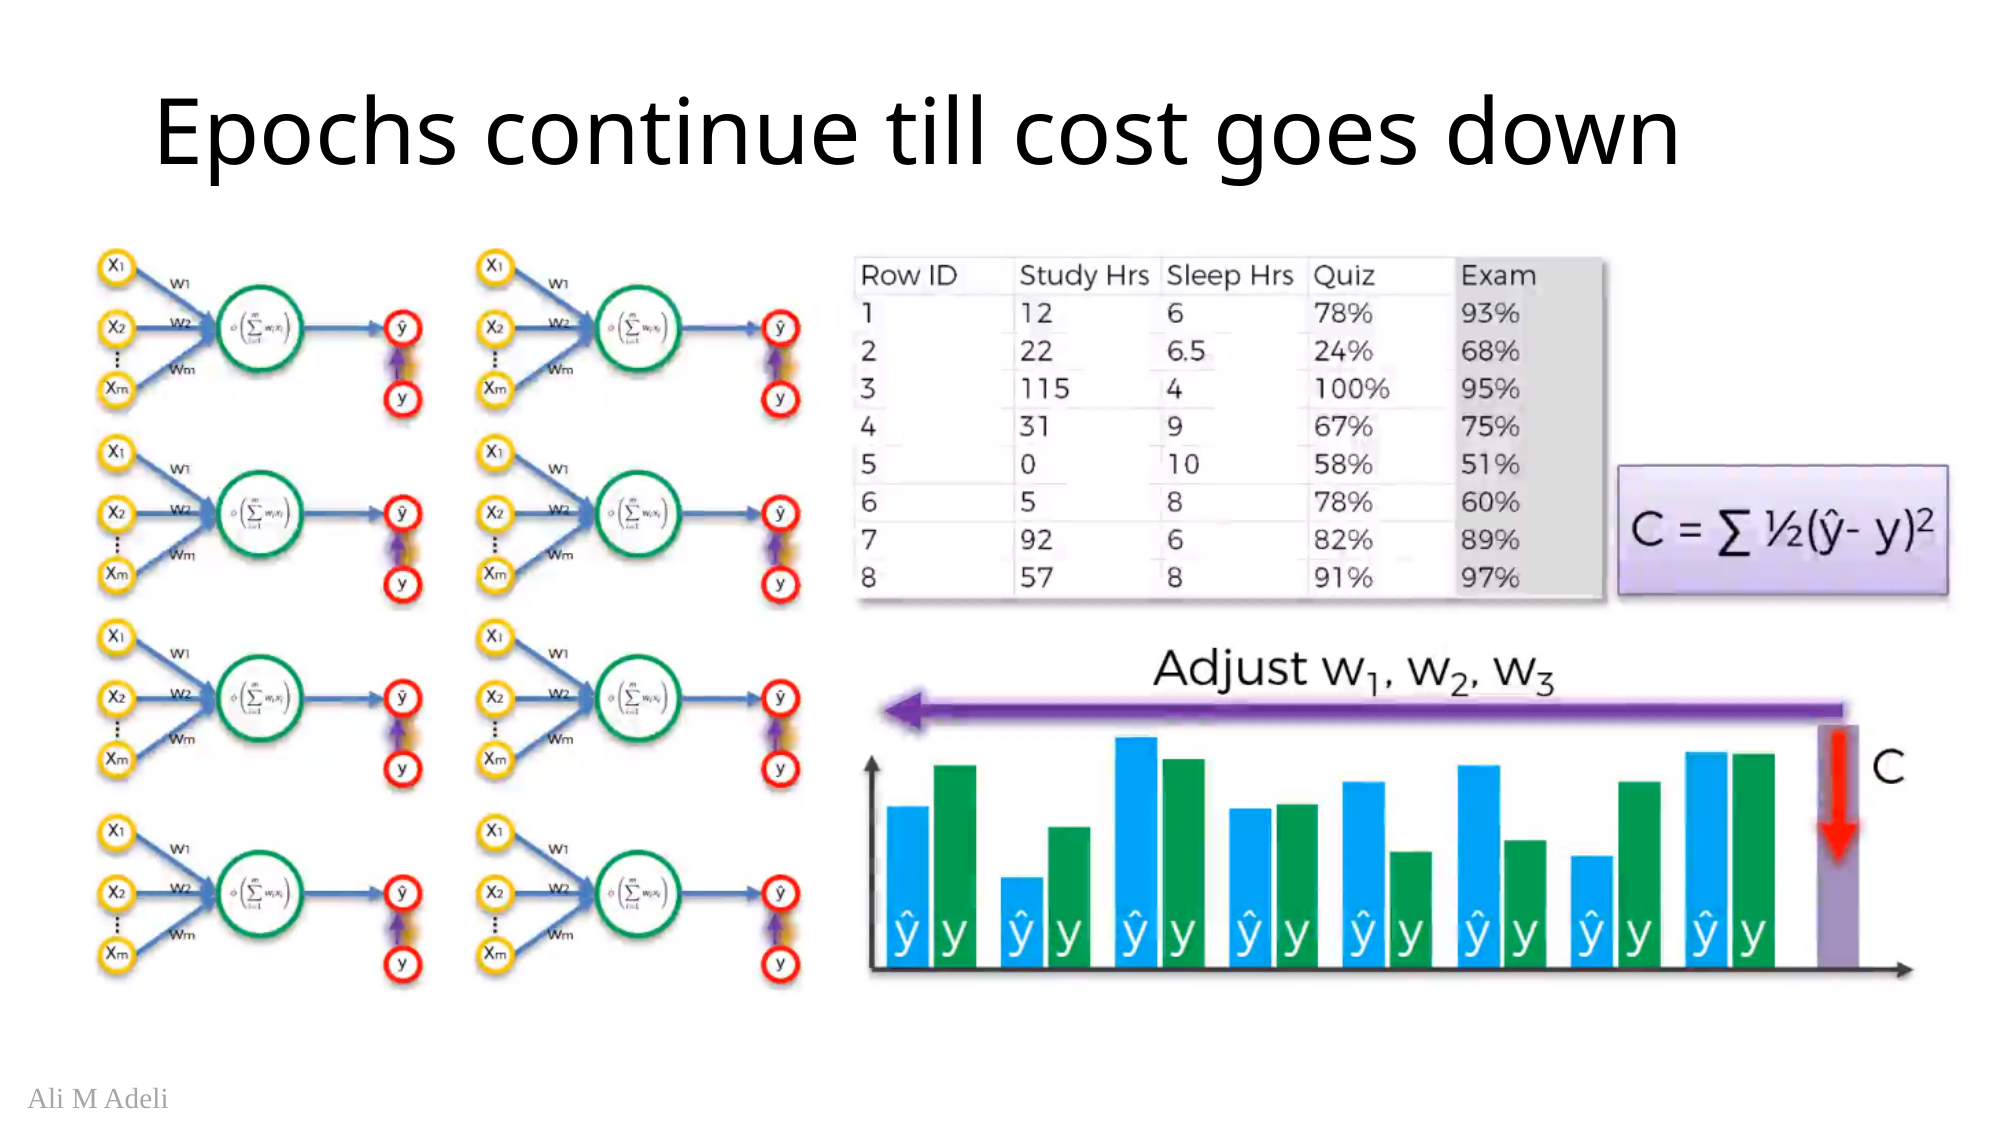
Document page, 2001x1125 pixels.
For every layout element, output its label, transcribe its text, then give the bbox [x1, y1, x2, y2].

title Epochs continue till cost goes down [137, 59, 1863, 210]
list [90, 239, 1963, 1005]
